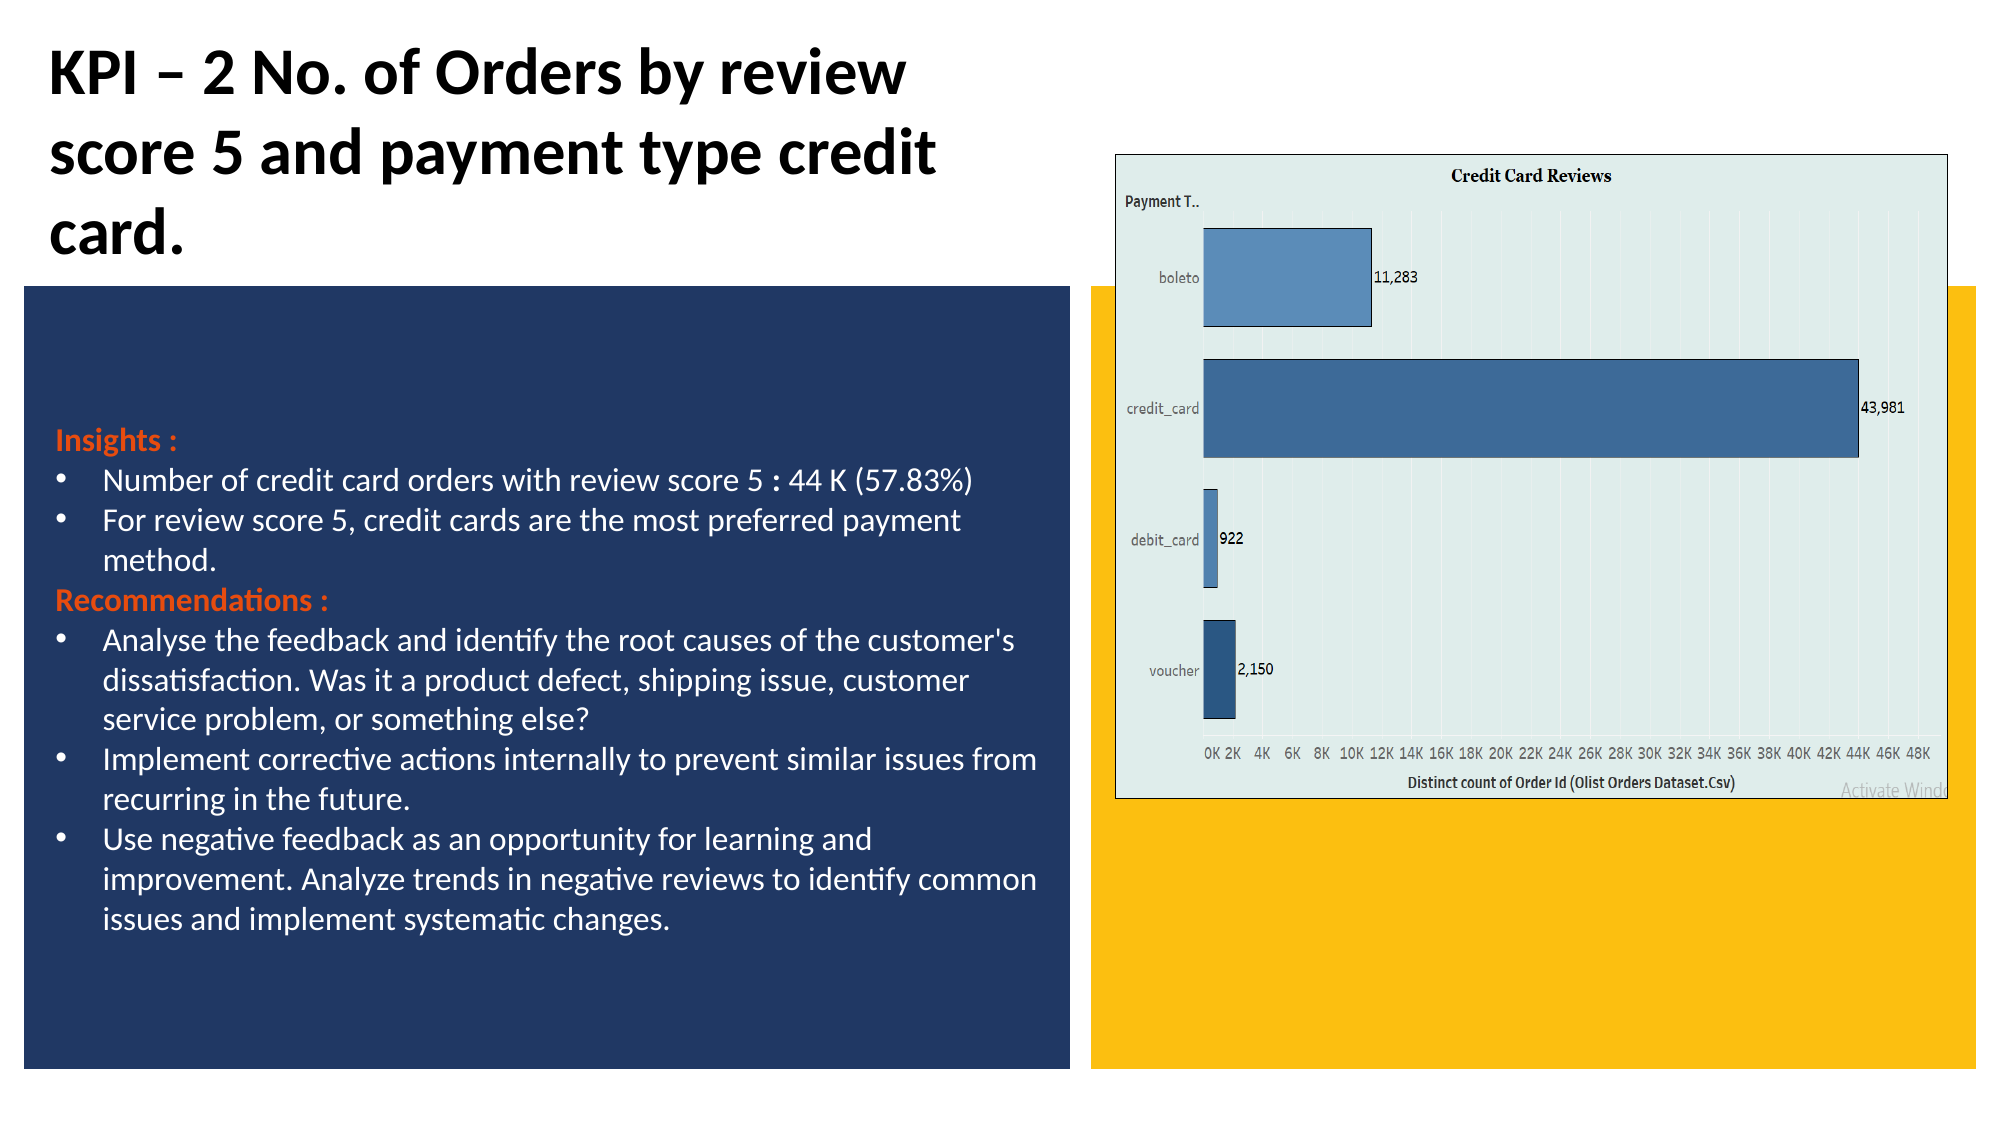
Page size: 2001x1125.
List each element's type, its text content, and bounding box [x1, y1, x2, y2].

text_box Insights : Number of credit card orders with review score 5 : 44 K (57.83%) For review score 5, credit cards are the most preferred payment method. Recommendations : Analyse the feedback and identify the root causes of the customer's dissatisfaction. Was it a product defect, shipping issue, customer service problem, or something else? Implement corrective actions internally to prevent similar issues from recurring in the future. Use negative feedback as an opportunity for learning and improvement. Analyze trends in negative reviews to identify common issues and implement systematic changes. [23, 286, 1071, 1070]
picture [1115, 154, 1948, 799]
text_box [1090, 286, 1977, 1070]
text_box KPI – 2 No. of Orders by review score 5 and payment type credit card. [34, 20, 1069, 276]
